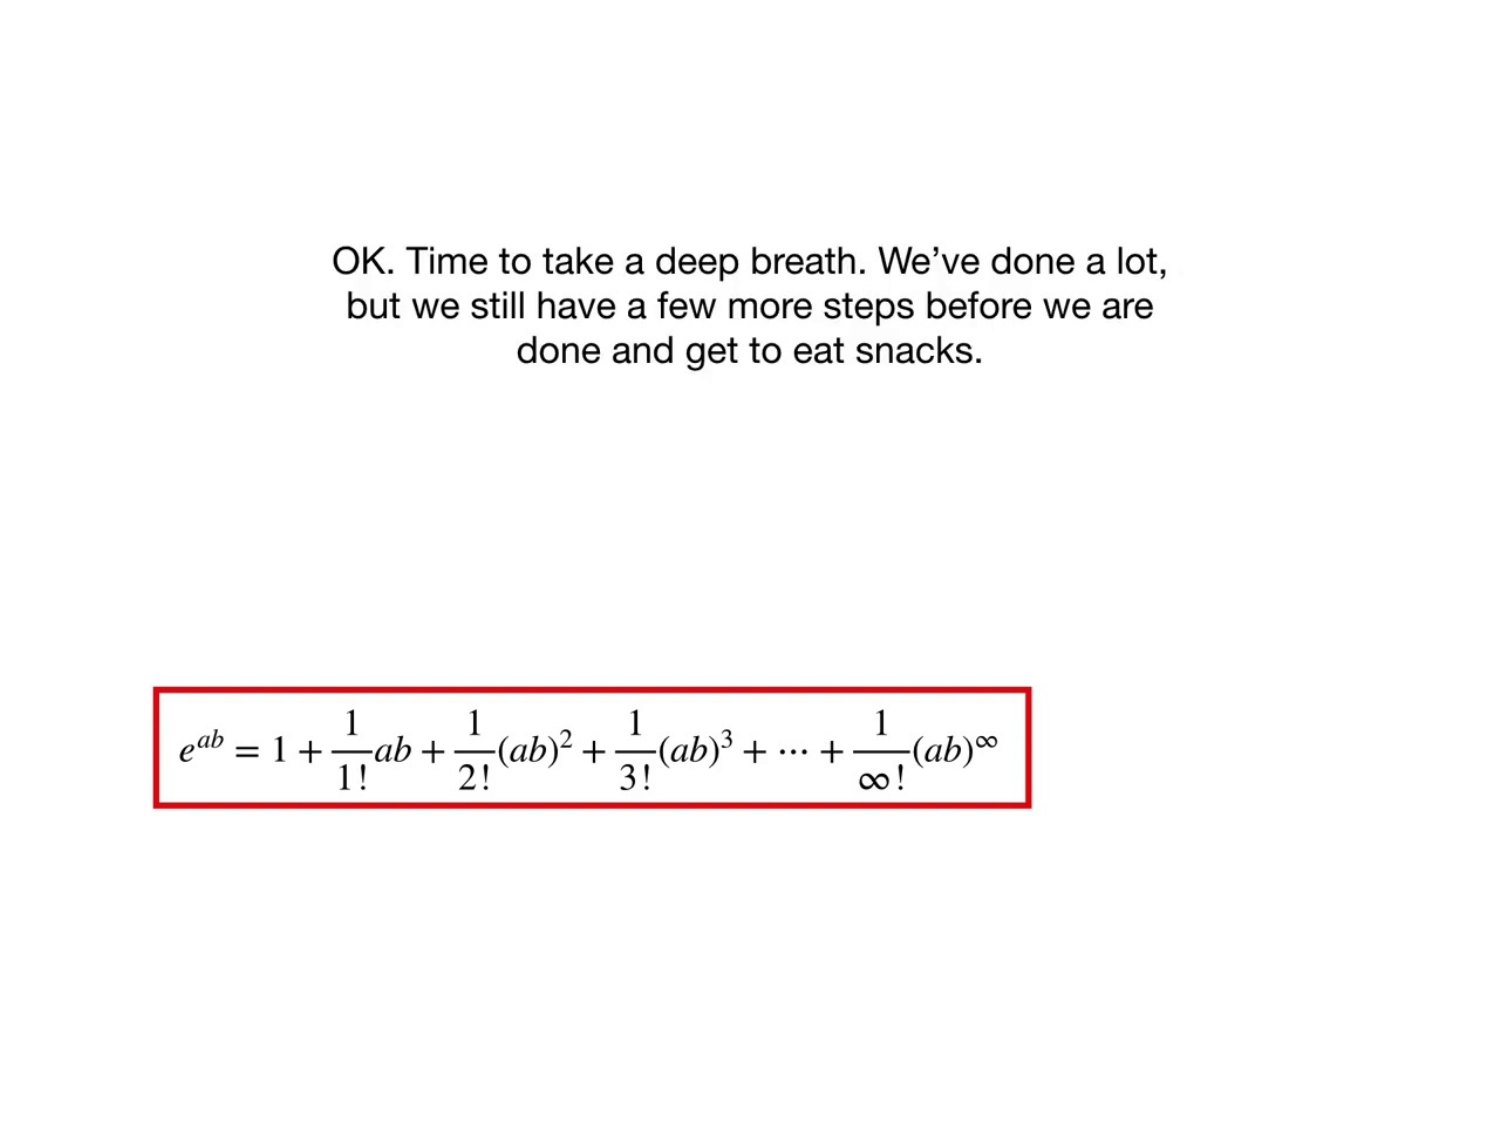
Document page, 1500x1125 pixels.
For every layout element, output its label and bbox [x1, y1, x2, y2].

picture [0, 140, 1500, 985]
